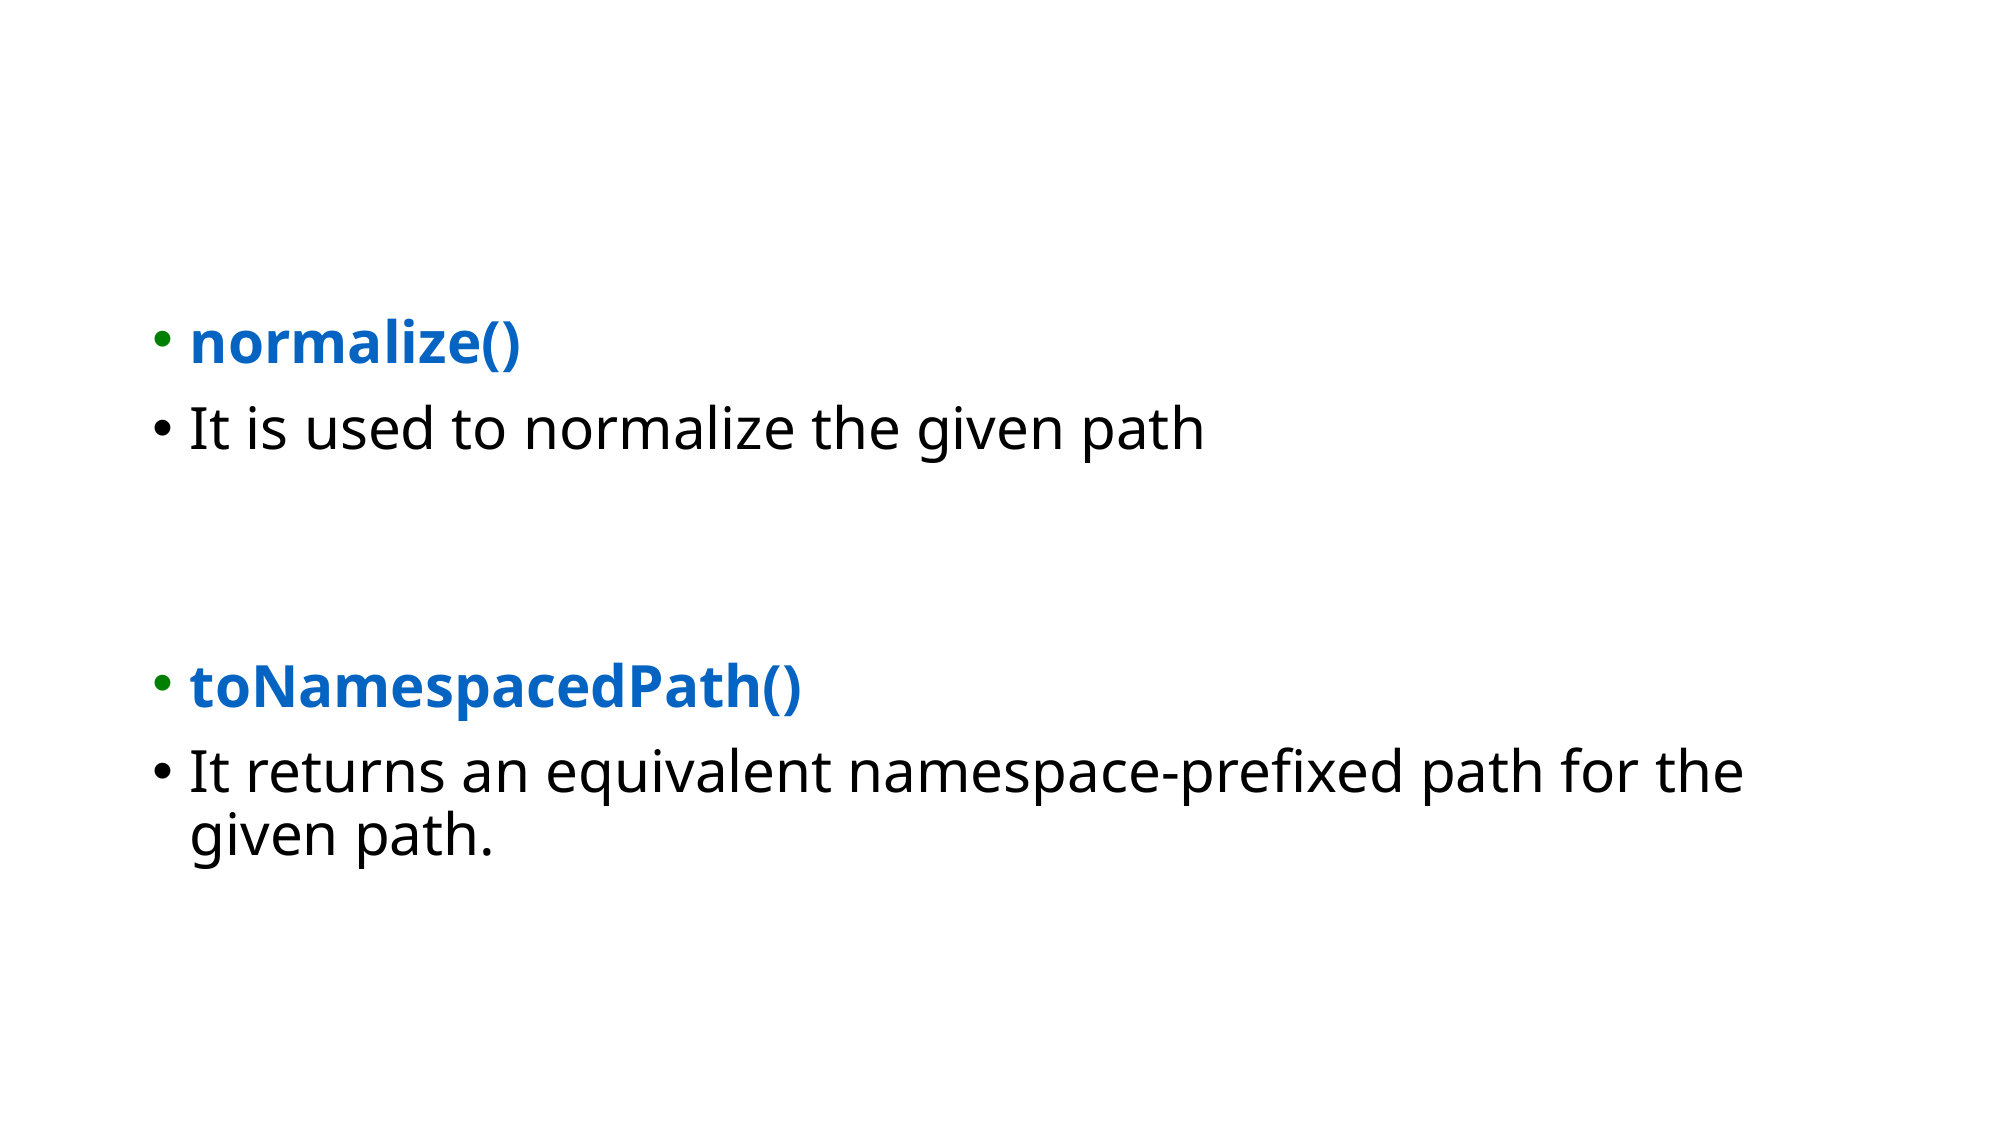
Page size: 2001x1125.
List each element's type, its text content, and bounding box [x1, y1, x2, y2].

list normalize() It is used to normalize the given path toNamespacedPath() It returns an equivalent namespace-prefixed path for the given path. [137, 299, 1863, 1014]
